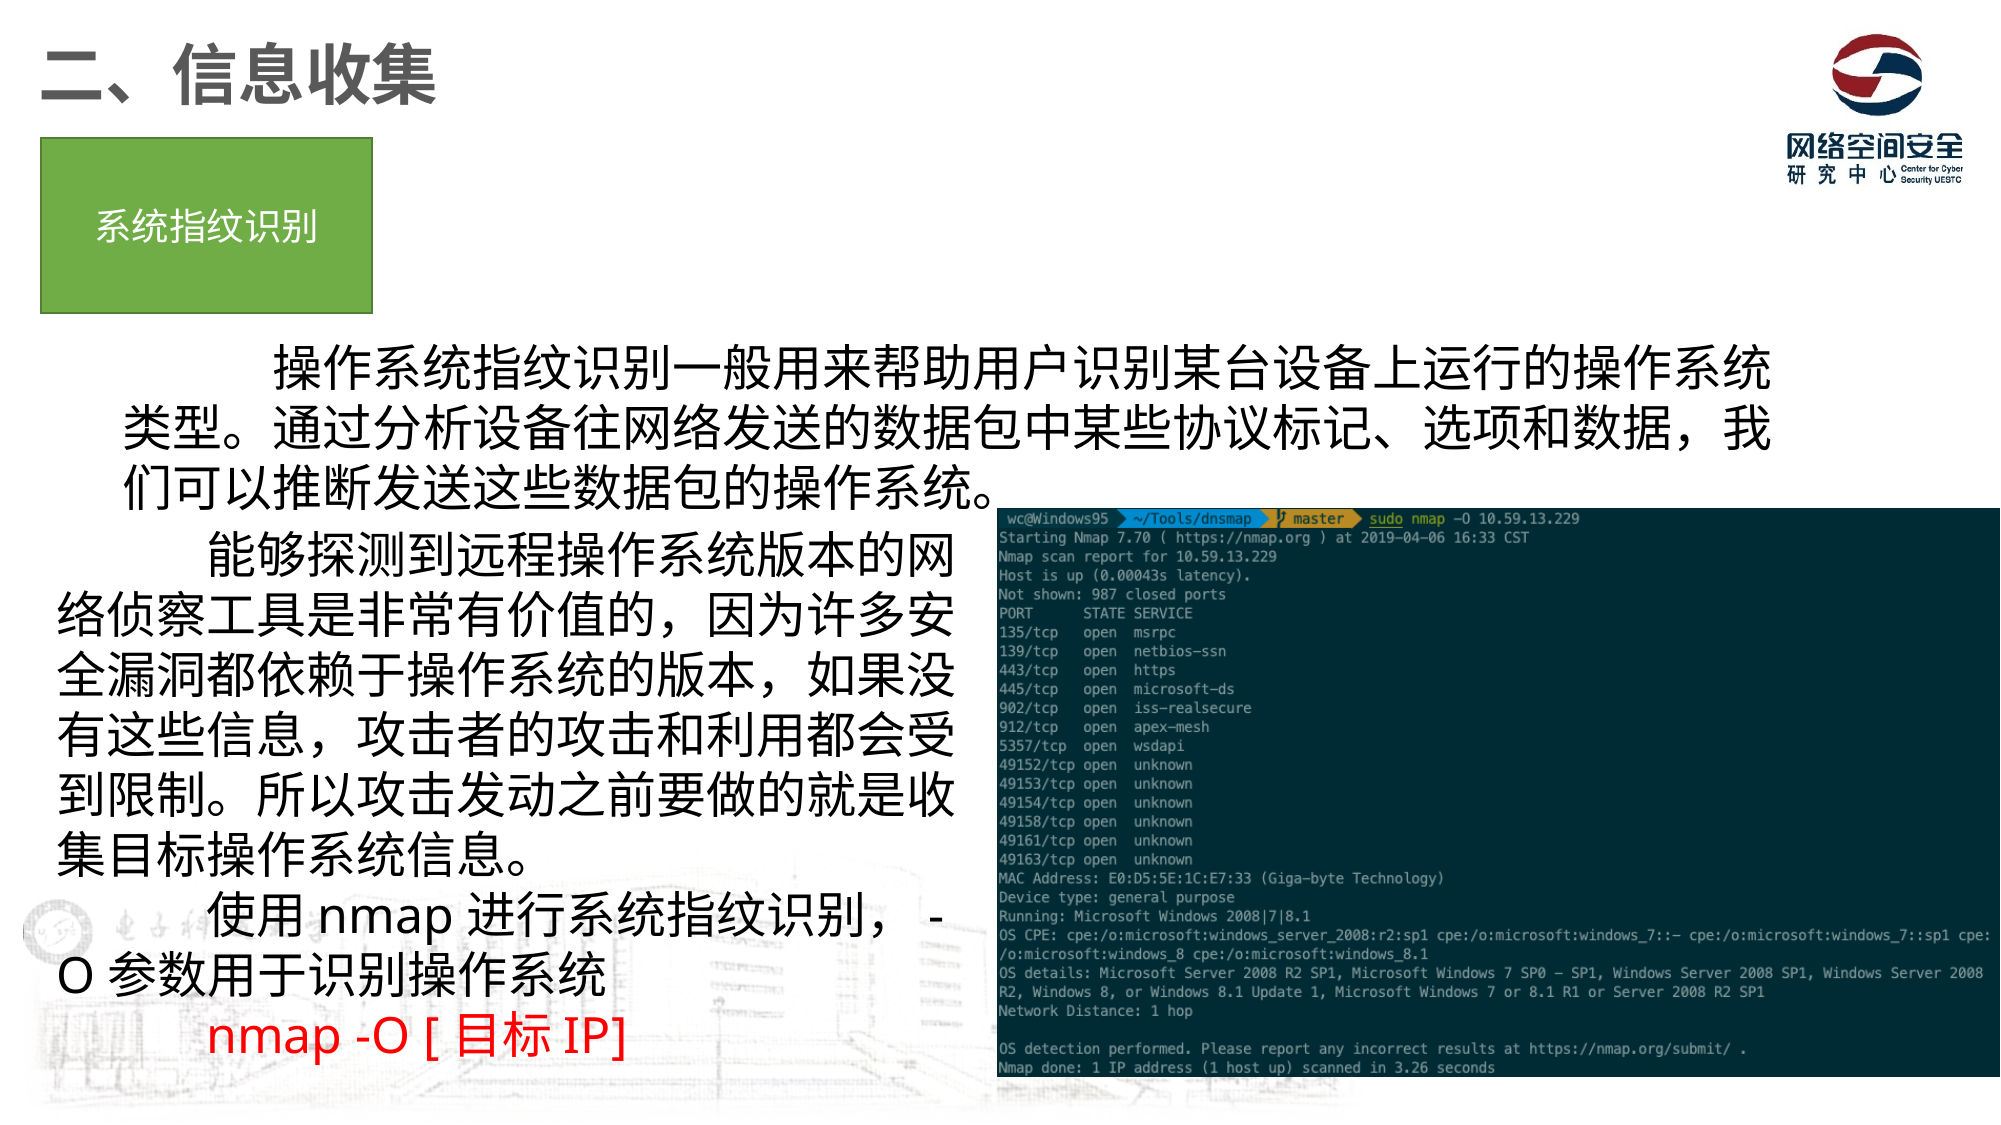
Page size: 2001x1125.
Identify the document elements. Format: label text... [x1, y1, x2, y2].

picture [1859, 970, 1880, 978]
picture [1084, 781, 1116, 791]
picture [1437, 967, 1445, 978]
picture [1134, 683, 1150, 694]
picture [1000, 967, 1015, 978]
picture [1229, 970, 1234, 978]
picture [1590, 967, 1595, 978]
picture [1666, 1043, 1671, 1052]
picture [1195, 894, 1200, 902]
picture [1051, 1046, 1057, 1054]
picture [1000, 1043, 1015, 1054]
picture [1001, 646, 1015, 657]
picture [1446, 1065, 1461, 1073]
picture [1741, 967, 1772, 978]
picture [1615, 989, 1629, 997]
picture [1123, 894, 1141, 903]
picture [1018, 778, 1040, 789]
picture [1228, 1062, 1242, 1072]
picture [1531, 967, 1545, 978]
picture [1084, 743, 1116, 753]
picture [1159, 911, 1168, 921]
picture [1194, 683, 1208, 694]
picture [1084, 819, 1116, 829]
picture [1169, 986, 1183, 997]
picture [1168, 1065, 1183, 1073]
picture [1001, 740, 1012, 751]
picture [1161, 989, 1166, 997]
picture [1042, 741, 1048, 750]
picture [1228, 910, 1259, 921]
picture [1136, 910, 1141, 921]
picture [1371, 970, 1376, 978]
picture [1211, 1043, 1216, 1053]
picture [1748, 932, 1755, 940]
picture [1421, 948, 1427, 959]
picture [1135, 532, 1141, 542]
picture [1203, 894, 1217, 904]
picture [1056, 535, 1066, 545]
picture [1347, 989, 1352, 997]
picture [1252, 986, 1284, 999]
picture [1110, 607, 1116, 618]
picture [1614, 968, 1622, 978]
picture [1245, 1063, 1258, 1073]
picture [1001, 532, 1007, 543]
picture [1783, 967, 1797, 978]
picture [1715, 986, 1729, 997]
picture [1067, 876, 1078, 883]
picture [1126, 932, 1133, 940]
picture [1210, 933, 1217, 940]
picture [1144, 759, 1192, 770]
picture [1371, 513, 1402, 524]
picture [1001, 607, 1024, 618]
picture [1413, 516, 1444, 526]
picture [1371, 951, 1385, 959]
picture [1152, 686, 1158, 694]
picture [1119, 948, 1141, 959]
picture [1008, 533, 1014, 542]
picture [1035, 949, 1040, 959]
picture [1287, 911, 1293, 921]
picture [1156, 781, 1192, 789]
picture [1093, 1006, 1098, 1015]
picture [1700, 970, 1712, 978]
picture [1723, 1043, 1730, 1055]
picture [1135, 781, 1141, 788]
picture [1361, 873, 1384, 884]
picture [1018, 835, 1023, 845]
picture [1042, 1044, 1048, 1053]
picture [1480, 513, 1485, 523]
picture [1144, 551, 1149, 561]
picture [1370, 532, 1385, 542]
picture [1144, 932, 1149, 941]
picture [1018, 590, 1023, 599]
picture [1001, 627, 1015, 638]
picture [1162, 932, 1167, 940]
picture [1641, 989, 1646, 997]
picture [1043, 705, 1057, 716]
picture [1000, 931, 1006, 940]
picture [1431, 986, 1435, 997]
picture [1186, 873, 1191, 883]
picture [1111, 588, 1116, 599]
picture [1186, 929, 1199, 940]
picture [1017, 535, 1024, 542]
picture [1308, 932, 1317, 940]
picture [1052, 951, 1057, 959]
picture [1152, 1005, 1156, 1015]
picture [1084, 838, 1116, 848]
picture [1000, 1005, 1015, 1015]
picture [1220, 683, 1225, 694]
picture [1336, 876, 1343, 883]
picture [1480, 1044, 1485, 1053]
picture [1573, 986, 1578, 997]
picture [1000, 778, 1015, 789]
picture [1624, 967, 1629, 978]
picture [1219, 1046, 1241, 1054]
picture [1832, 933, 1840, 940]
picture [1085, 876, 1090, 884]
picture [1910, 970, 1932, 978]
picture [1060, 743, 1066, 753]
picture [1109, 951, 1117, 959]
picture [1354, 989, 1359, 997]
picture [1556, 1046, 1569, 1056]
picture [1312, 948, 1325, 959]
picture [1228, 929, 1259, 940]
picture [1000, 721, 1007, 731]
picture [1042, 968, 1048, 978]
picture [1009, 721, 1013, 731]
picture [1000, 551, 1032, 564]
picture [1488, 986, 1495, 995]
picture [1430, 876, 1436, 886]
picture [1026, 740, 1032, 750]
picture [1210, 705, 1220, 713]
picture [1134, 740, 1161, 751]
picture [1151, 970, 1158, 978]
picture [1060, 554, 1074, 561]
picture [1060, 762, 1074, 772]
picture [1934, 932, 1941, 943]
picture [1455, 967, 1469, 978]
picture [1312, 986, 1317, 997]
picture [1161, 967, 1174, 978]
picture [1101, 570, 1108, 580]
picture [1000, 1062, 1032, 1075]
picture [1034, 858, 1040, 865]
picture [1463, 1046, 1470, 1053]
picture [1631, 967, 1649, 978]
picture [1633, 989, 1641, 996]
picture [1076, 932, 1091, 943]
picture [1042, 894, 1049, 902]
picture [1017, 1006, 1041, 1015]
picture [1682, 1043, 1705, 1053]
picture [1413, 932, 1419, 943]
picture [1463, 1062, 1486, 1073]
picture [1178, 551, 1183, 561]
picture [1025, 967, 1041, 978]
picture [1217, 932, 1225, 940]
picture [1000, 683, 1015, 694]
picture [1387, 532, 1444, 543]
picture [1034, 703, 1040, 712]
picture [1151, 554, 1158, 561]
picture [1202, 551, 1209, 562]
picture [1590, 929, 1612, 940]
picture [1094, 1062, 1098, 1072]
picture [1488, 533, 1495, 543]
picture [1026, 571, 1031, 580]
picture [1505, 513, 1512, 524]
picture [1156, 857, 1192, 865]
picture [1715, 970, 1722, 978]
picture [1286, 932, 1293, 940]
picture [1006, 986, 1015, 997]
picture [1000, 797, 1007, 807]
picture [1505, 532, 1511, 540]
picture [1514, 532, 1529, 543]
picture [1388, 989, 1394, 997]
picture [1766, 932, 1772, 940]
picture [1144, 854, 1157, 864]
picture [1084, 800, 1116, 810]
picture [1084, 648, 1115, 659]
picture [1000, 759, 1015, 770]
picture [1253, 551, 1276, 562]
picture [1060, 838, 1065, 846]
picture [1102, 554, 1116, 564]
picture [1396, 986, 1410, 997]
picture [1185, 705, 1192, 713]
picture [1018, 759, 1023, 769]
picture [1296, 932, 1304, 940]
picture [1000, 570, 1015, 580]
picture [1136, 588, 1141, 599]
picture [1371, 989, 1384, 997]
picture [1135, 819, 1141, 826]
picture [1185, 551, 1192, 562]
picture [1077, 1007, 1082, 1015]
picture [1897, 970, 1907, 978]
picture [1034, 627, 1040, 637]
picture [1119, 552, 1132, 561]
picture [1009, 854, 1015, 864]
picture [1252, 951, 1259, 958]
picture [1067, 1005, 1074, 1015]
picture [1026, 895, 1032, 902]
picture [1135, 608, 1141, 619]
picture [1085, 913, 1091, 921]
picture [1026, 759, 1032, 770]
picture [1787, 26, 1963, 191]
picture [1412, 876, 1427, 886]
picture [1454, 513, 1470, 523]
picture [1783, 932, 1789, 940]
picture [1168, 724, 1199, 732]
picture [1101, 967, 1116, 978]
picture [1708, 1043, 1713, 1053]
picture [1135, 800, 1141, 807]
picture [1203, 721, 1209, 731]
picture [1060, 1044, 1073, 1053]
picture [1612, 1046, 1629, 1056]
picture [1589, 989, 1596, 997]
picture [1353, 967, 1360, 978]
picture [1548, 986, 1553, 997]
picture [1194, 533, 1199, 542]
picture [1118, 970, 1125, 976]
picture [1153, 932, 1158, 940]
picture [1329, 967, 1334, 978]
picture [1000, 665, 1015, 675]
picture [1025, 951, 1032, 959]
picture [1060, 800, 1074, 810]
text_box 能够探测到远程操作系统版本的网络侦察工具是非常有价值的，因为许多安全漏洞都依赖于操作系统的版本，如果没有这些信息，攻击者的攻击和利用都会受到限制。所以攻击发动之前要做的就是收集目标操作系统信息。 使用nmap进行系统指纹识别，-O参数用于识别操作系统 nmap -O [目标IP] [41, 516, 972, 1072]
picture [1135, 724, 1141, 731]
picture [1563, 986, 1570, 996]
picture [1304, 535, 1310, 545]
picture [1336, 986, 1343, 996]
picture [1341, 929, 1369, 940]
picture [1134, 629, 1145, 637]
picture [1000, 910, 1032, 921]
picture [1135, 664, 1141, 675]
picture [1169, 934, 1184, 940]
picture [1160, 646, 1167, 656]
picture [1085, 948, 1099, 959]
picture [1842, 967, 1856, 978]
picture [1169, 910, 1216, 921]
picture [1180, 573, 1192, 580]
picture [1160, 667, 1174, 678]
picture [1236, 873, 1242, 884]
picture [1043, 570, 1056, 581]
picture [1060, 781, 1074, 791]
picture [1135, 857, 1141, 864]
picture [1000, 835, 1015, 845]
picture [1005, 929, 1013, 937]
picture [1025, 836, 1032, 845]
picture [1513, 513, 1520, 524]
picture [1152, 665, 1158, 675]
picture [1286, 535, 1293, 542]
picture [1033, 873, 1057, 883]
picture [1531, 986, 1537, 997]
picture [1211, 872, 1217, 883]
picture [1109, 913, 1123, 921]
picture [1210, 688, 1220, 693]
picture [1135, 838, 1141, 845]
picture [1186, 686, 1192, 694]
picture [1136, 930, 1141, 940]
picture [1523, 932, 1528, 940]
picture [1034, 665, 1040, 675]
picture [1027, 929, 1049, 940]
picture [1144, 816, 1157, 826]
picture [1304, 911, 1309, 921]
picture [1084, 762, 1116, 772]
picture [1127, 989, 1133, 997]
picture [1177, 532, 1183, 542]
picture [1135, 648, 1150, 656]
picture [1296, 1044, 1308, 1053]
picture [1051, 779, 1056, 788]
picture [1355, 1043, 1359, 1053]
picture [1126, 1008, 1133, 1015]
picture [1203, 951, 1217, 961]
picture [1110, 1062, 1125, 1072]
picture [1160, 629, 1175, 639]
picture [1051, 554, 1057, 561]
picture [1152, 894, 1158, 902]
picture [1648, 989, 1655, 995]
picture [1085, 705, 1116, 716]
picture [1044, 1005, 1055, 1015]
picture [1161, 743, 1175, 753]
picture [1388, 970, 1401, 978]
picture [1102, 1008, 1124, 1015]
picture [1406, 970, 1411, 978]
picture [1219, 987, 1226, 997]
picture [1421, 929, 1427, 940]
picture [1143, 592, 1157, 600]
picture [1808, 929, 1822, 940]
picture [1068, 967, 1074, 978]
picture [1035, 911, 1057, 924]
picture [1152, 646, 1157, 656]
picture [1236, 951, 1241, 959]
picture [1244, 705, 1251, 713]
picture [1295, 989, 1301, 997]
picture [1017, 626, 1024, 638]
picture [1211, 551, 1217, 561]
picture [1068, 573, 1083, 583]
picture [1480, 932, 1486, 940]
picture [1169, 648, 1175, 656]
picture [1068, 951, 1077, 959]
picture [1388, 876, 1402, 884]
picture [1018, 816, 1040, 827]
picture [1143, 1046, 1150, 1054]
picture [1413, 1044, 1427, 1054]
picture [1043, 951, 1049, 959]
picture [1110, 1046, 1125, 1056]
picture [1085, 629, 1107, 640]
picture [1204, 590, 1216, 599]
picture [1136, 989, 1142, 997]
picture [1092, 554, 1099, 562]
picture [1244, 873, 1251, 884]
picture [1051, 686, 1057, 697]
picture [1203, 535, 1216, 545]
text_box 系统指纹识别 [40, 137, 373, 314]
picture [1051, 970, 1057, 978]
picture [1068, 857, 1074, 867]
picture [1118, 607, 1125, 618]
picture [1639, 1046, 1646, 1054]
picture [1185, 533, 1191, 542]
picture [1110, 894, 1120, 905]
picture [1194, 951, 1200, 959]
picture [1160, 872, 1166, 884]
picture [1107, 629, 1115, 637]
picture [1044, 986, 1048, 997]
picture [1034, 722, 1040, 731]
picture [1128, 970, 1133, 978]
picture [1228, 551, 1242, 562]
picture [1531, 1043, 1553, 1053]
picture [1396, 1062, 1402, 1073]
picture [1085, 667, 1116, 678]
picture [1362, 1046, 1368, 1053]
picture [1413, 967, 1427, 978]
picture [1228, 573, 1234, 583]
picture [1420, 986, 1428, 996]
picture [1042, 1062, 1057, 1072]
picture [1127, 592, 1133, 599]
picture [1943, 930, 1949, 940]
picture [1758, 986, 1763, 997]
picture [1075, 911, 1083, 921]
picture [1144, 951, 1166, 959]
picture [1177, 610, 1183, 618]
picture [1312, 967, 1326, 978]
picture [1413, 1062, 1427, 1072]
picture [1118, 570, 1158, 581]
picture [1236, 986, 1241, 997]
picture [1380, 932, 1385, 940]
picture [1034, 646, 1040, 656]
picture [1144, 778, 1157, 788]
picture [1018, 646, 1024, 656]
picture [1051, 798, 1056, 807]
picture [1479, 532, 1486, 543]
picture [1034, 592, 1040, 600]
picture [1000, 873, 1015, 883]
picture [1262, 1046, 1268, 1053]
picture [1169, 686, 1175, 694]
picture [1824, 967, 1832, 978]
picture [1126, 913, 1133, 921]
picture [1153, 1043, 1183, 1053]
picture [1245, 535, 1276, 545]
picture [1000, 854, 1007, 864]
picture [1151, 987, 1159, 996]
picture [1186, 989, 1208, 997]
picture [1110, 932, 1116, 940]
picture [1186, 607, 1192, 618]
picture [1143, 532, 1150, 542]
picture [1363, 968, 1368, 978]
picture [1144, 835, 1192, 846]
picture [1262, 510, 1362, 529]
picture [1346, 949, 1363, 959]
picture [1000, 702, 1015, 713]
picture [1363, 989, 1369, 996]
picture [1262, 967, 1276, 978]
picture [1204, 970, 1225, 978]
picture [1073, 894, 1091, 905]
picture [1734, 932, 1739, 940]
picture [1649, 1046, 1666, 1056]
picture [1405, 872, 1410, 883]
picture [1211, 1062, 1216, 1072]
picture [1143, 665, 1149, 675]
picture [1060, 1065, 1074, 1073]
picture [1438, 1065, 1443, 1073]
picture [1438, 932, 1460, 943]
picture [1496, 932, 1503, 940]
picture [1051, 724, 1057, 735]
picture [1598, 1046, 1612, 1053]
picture [1404, 1046, 1410, 1054]
picture [1000, 816, 1015, 827]
picture [1202, 573, 1225, 580]
picture [1043, 686, 1048, 694]
picture [1397, 972, 1405, 978]
picture [1472, 1043, 1477, 1053]
picture [1043, 648, 1048, 656]
picture [1156, 819, 1192, 827]
picture [1699, 932, 1713, 943]
picture [1371, 1046, 1385, 1054]
picture [1741, 986, 1756, 997]
picture [1018, 854, 1023, 864]
picture [1269, 873, 1276, 884]
picture [1363, 948, 1368, 959]
picture [1505, 1044, 1519, 1053]
picture [1093, 914, 1099, 921]
picture [1084, 1046, 1098, 1054]
picture [1035, 835, 1040, 845]
picture [1336, 951, 1343, 959]
picture [1715, 1044, 1721, 1053]
picture [1227, 533, 1233, 544]
picture [1009, 797, 1015, 808]
picture [1320, 1046, 1343, 1056]
picture [1834, 970, 1839, 978]
picture [1153, 629, 1158, 637]
picture [1000, 986, 1007, 996]
picture [1043, 629, 1057, 640]
picture [1152, 705, 1158, 713]
picture [1034, 684, 1040, 694]
picture [1177, 894, 1192, 905]
picture [1572, 513, 1579, 524]
picture [1051, 986, 1090, 997]
picture [1372, 1062, 1376, 1072]
picture [1144, 607, 1166, 618]
picture [1051, 743, 1057, 750]
picture [1446, 1046, 1460, 1054]
picture [1026, 607, 1032, 618]
picture [1059, 951, 1066, 959]
picture [1060, 967, 1066, 978]
picture [1506, 930, 1511, 940]
picture [1312, 1062, 1360, 1073]
picture [1227, 894, 1234, 902]
picture [1110, 872, 1125, 883]
picture [1354, 872, 1360, 883]
picture [1009, 740, 1024, 750]
picture [1136, 1043, 1141, 1053]
picture [1530, 932, 1537, 940]
text_box 二、信息收集 [23, 25, 1678, 121]
picture [1244, 1046, 1251, 1053]
picture [1060, 819, 1074, 829]
picture [1245, 967, 1265, 978]
picture [1472, 970, 1494, 978]
picture [1219, 648, 1226, 656]
picture [1682, 968, 1696, 978]
picture [1455, 532, 1461, 542]
picture [1463, 532, 1470, 542]
picture [1292, 973, 1300, 978]
picture [1009, 951, 1015, 959]
picture [1556, 513, 1570, 523]
picture [1270, 1065, 1284, 1075]
picture [1136, 702, 1141, 713]
picture [1134, 872, 1150, 884]
picture [1842, 929, 1889, 941]
picture [1085, 686, 1116, 697]
picture [1144, 797, 1192, 808]
picture [1068, 932, 1073, 940]
picture [1093, 607, 1099, 618]
picture [1674, 986, 1705, 997]
picture [1068, 838, 1074, 848]
picture [1102, 986, 1108, 997]
picture [1447, 970, 1452, 978]
picture [1051, 648, 1057, 659]
picture [1186, 592, 1200, 602]
picture [1186, 967, 1200, 978]
picture [1580, 932, 1587, 940]
picture [1279, 951, 1285, 959]
picture [1025, 854, 1032, 864]
picture [1043, 589, 1074, 599]
picture [1615, 932, 1636, 940]
picture [1573, 967, 1587, 978]
picture [1084, 857, 1116, 867]
picture [1438, 986, 1477, 997]
picture [1169, 1005, 1192, 1018]
picture [1800, 932, 1806, 940]
picture [1186, 1065, 1191, 1073]
picture [1000, 891, 1019, 903]
picture [1194, 571, 1199, 580]
picture [1758, 932, 1764, 940]
picture [1085, 724, 1116, 735]
picture [1959, 967, 1982, 978]
picture [1093, 589, 1108, 600]
picture [1960, 932, 1977, 943]
picture [1270, 951, 1275, 959]
picture [1160, 589, 1175, 599]
picture [1287, 951, 1300, 959]
picture [1135, 762, 1141, 769]
picture [1060, 893, 1065, 902]
picture [1800, 967, 1805, 978]
picture [1043, 667, 1057, 678]
picture [1044, 532, 1048, 542]
picture [1033, 986, 1042, 996]
picture [1488, 513, 1495, 523]
picture [1068, 897, 1073, 905]
picture [1194, 873, 1200, 883]
picture [1085, 1008, 1090, 1016]
picture [1337, 535, 1343, 542]
picture [1144, 724, 1158, 734]
picture [1531, 513, 1545, 524]
picture [1000, 589, 1015, 599]
picture [1000, 510, 1123, 527]
picture [1219, 592, 1225, 600]
picture [1169, 607, 1174, 618]
picture [1404, 949, 1411, 959]
picture [1075, 532, 1108, 545]
picture [1051, 817, 1056, 826]
picture [1018, 797, 1041, 808]
picture [1262, 951, 1268, 959]
picture [1078, 951, 1083, 959]
picture [1286, 967, 1293, 977]
picture [1101, 608, 1108, 618]
picture [1269, 1046, 1293, 1056]
picture [1286, 987, 1292, 997]
picture [1017, 875, 1023, 883]
picture [1345, 533, 1350, 542]
picture [1169, 872, 1175, 883]
picture [1556, 929, 1569, 940]
picture [1025, 1043, 1041, 1054]
picture [1305, 951, 1310, 959]
picture [1203, 1043, 1209, 1053]
picture [1143, 912, 1149, 921]
text_box 操作系统指纹识别一般用来帮助用户识别某台设备上运行的操作系统类型。通过分析设备往网络发送的数据包中某些协议标记、选项和数据，我们可以推断发送这些数据包的操作系统。 [108, 329, 1820, 525]
picture [1135, 1062, 1158, 1073]
picture [1220, 705, 1234, 713]
picture [1286, 872, 1326, 886]
picture [1176, 705, 1184, 711]
picture [1051, 760, 1056, 769]
picture [1650, 970, 1670, 978]
